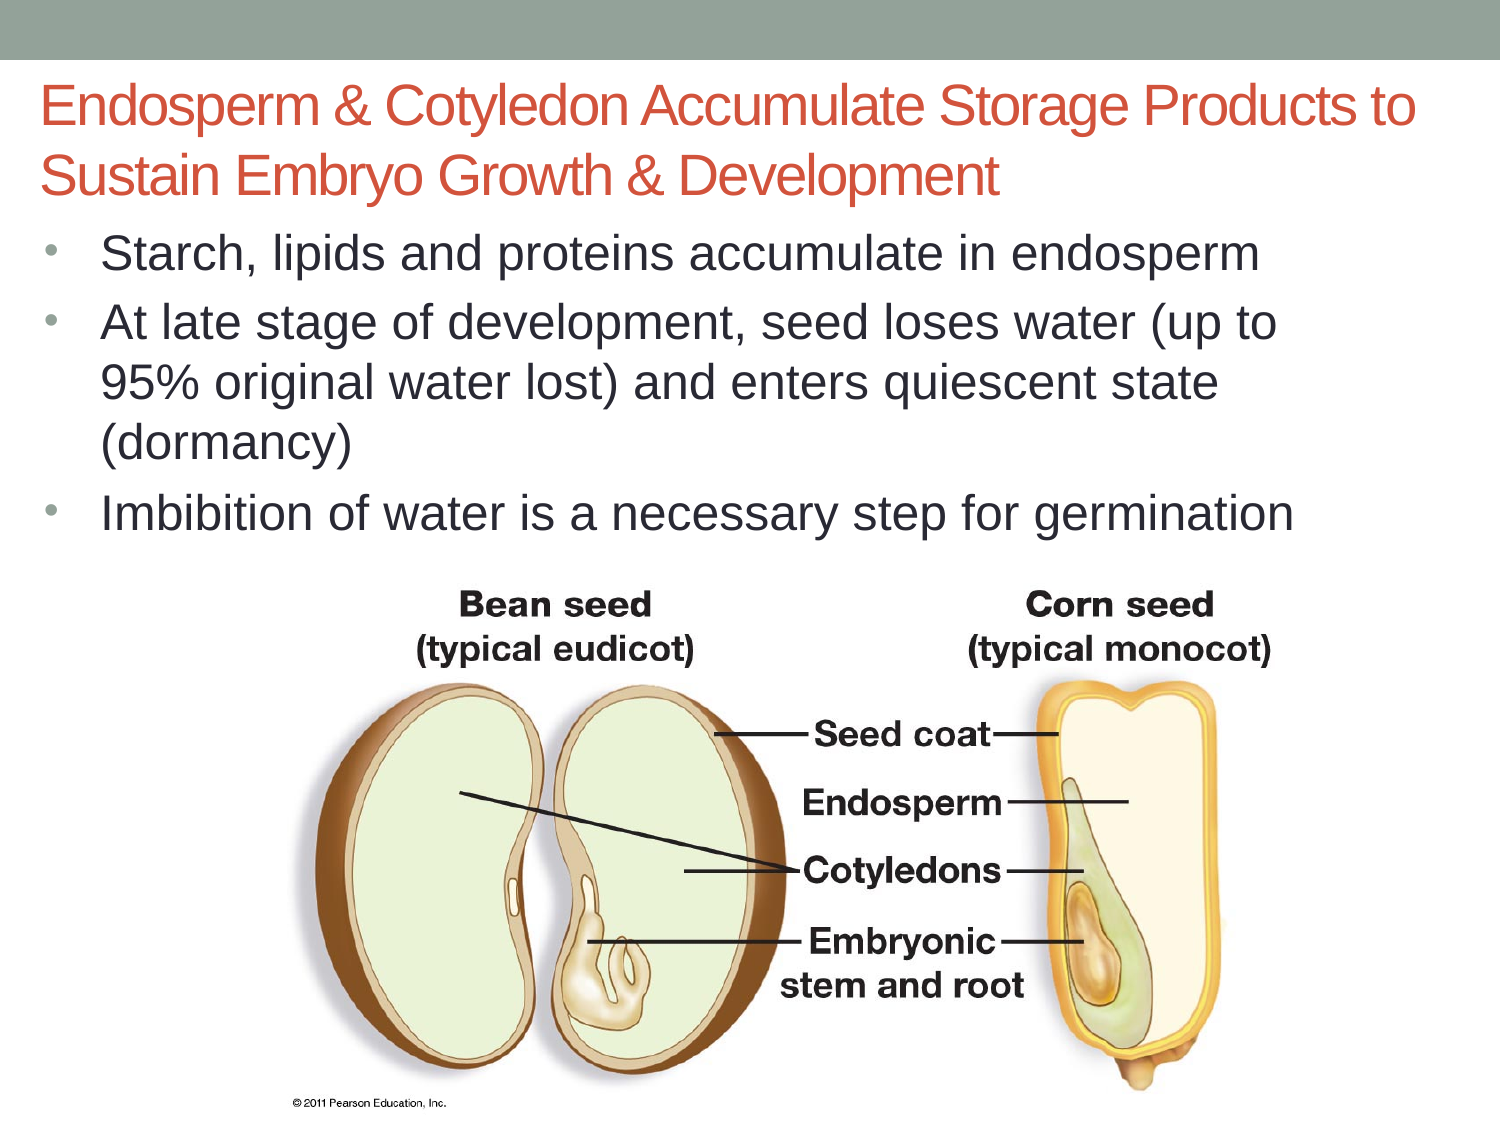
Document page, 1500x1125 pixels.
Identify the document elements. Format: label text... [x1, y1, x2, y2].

picture [287, 583, 1276, 1118]
title Endosperm & Cotyledon Accumulate Storage Products to Sustain Embryo Growth & Development [24, 62, 1469, 213]
list Starch, lipids and proteins accumulate in endosperm At late stage of development, seed loses water (up to 95% original water lost) and enters quiescent state (dormancy) Imbibition of water is a necessary step for germination [28, 212, 1388, 569]
